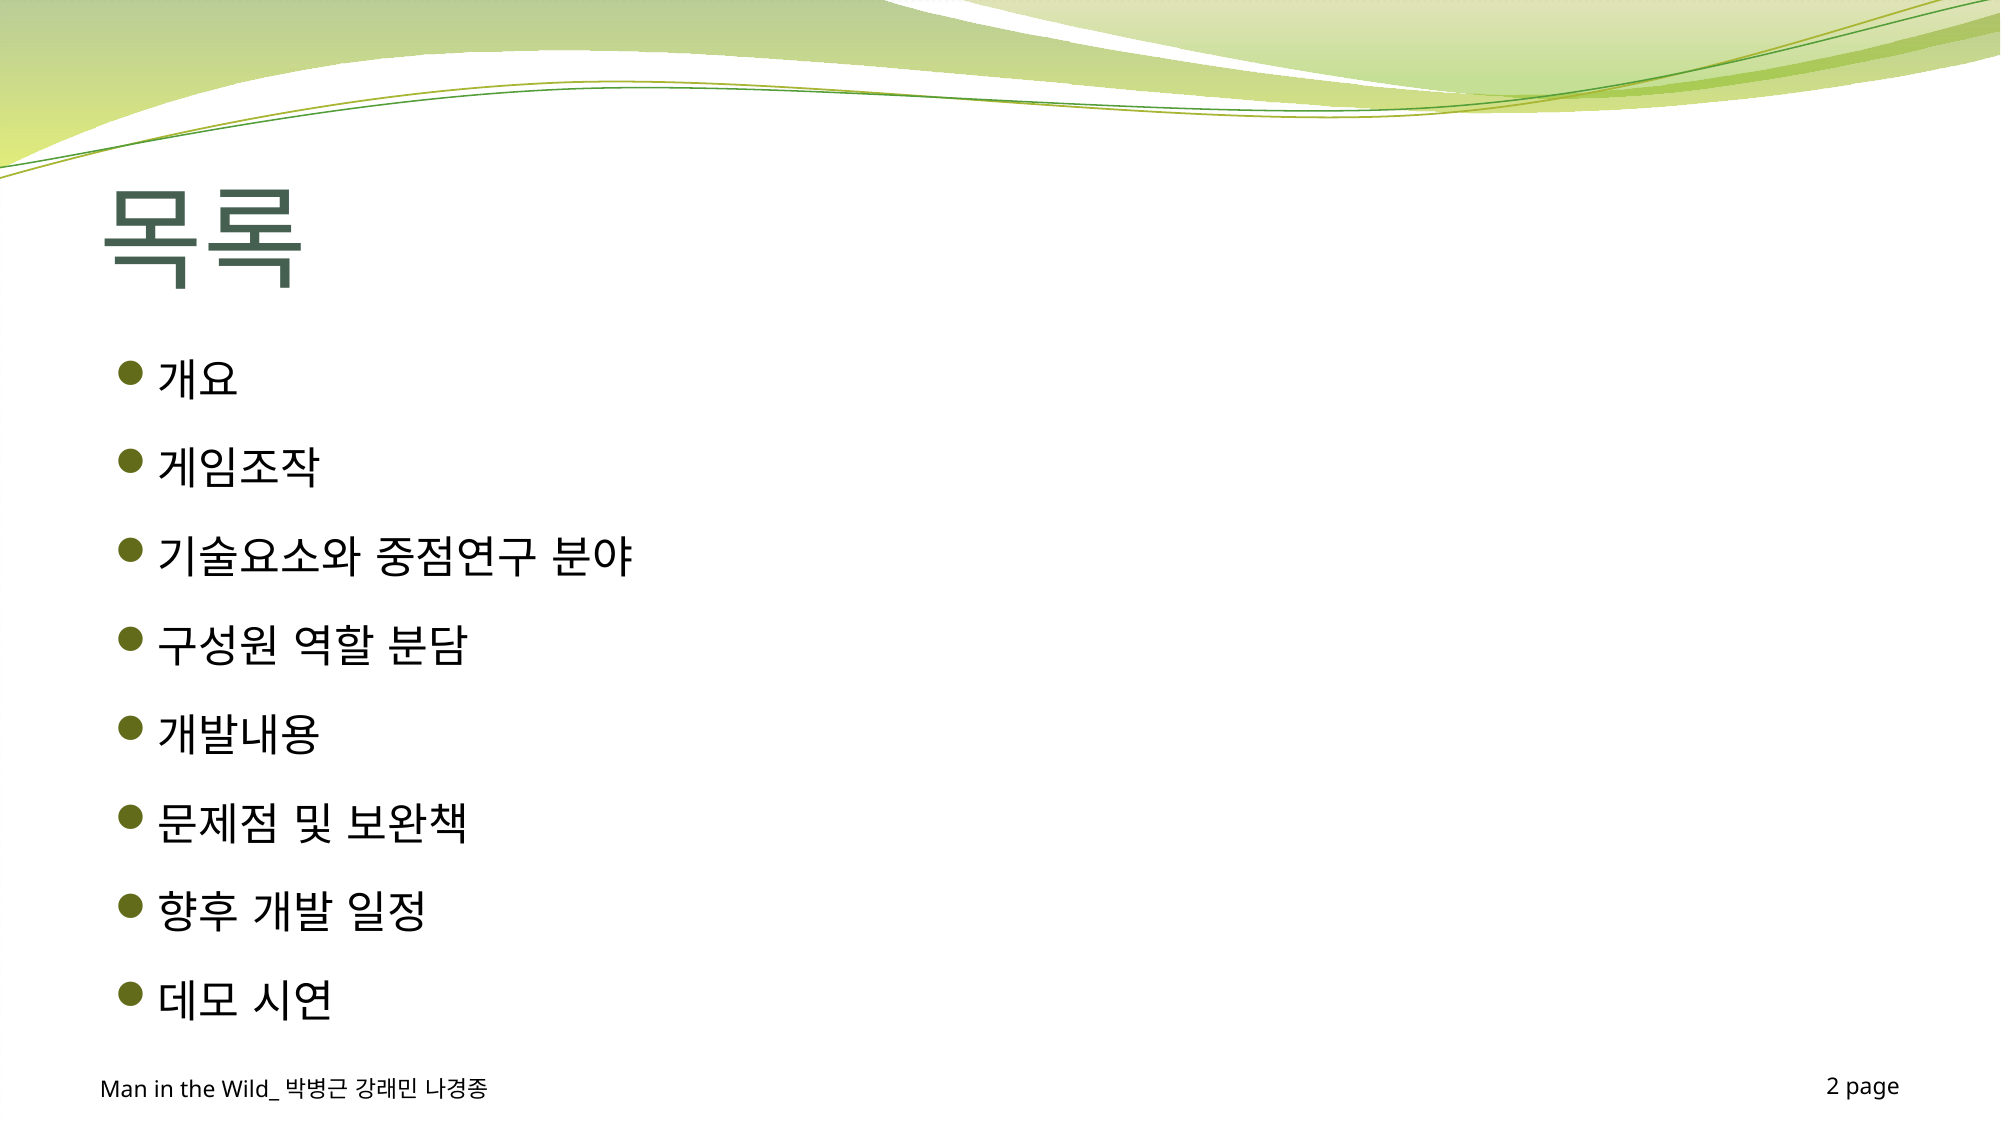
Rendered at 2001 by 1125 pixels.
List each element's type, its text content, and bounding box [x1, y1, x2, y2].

title 목록 [99, 115, 1900, 303]
slide_number 2 page [1733, 1042, 1900, 1103]
list 개요 게임조작 기술요소와 중점연구 분야 구성원 역할 분담 개발내용 문제점 및 보완책 향후 개발 일정 데모 시연 [99, 317, 1900, 1038]
footer Man in the Wild_박병근 강래민 나경종 [99, 1042, 834, 1103]
